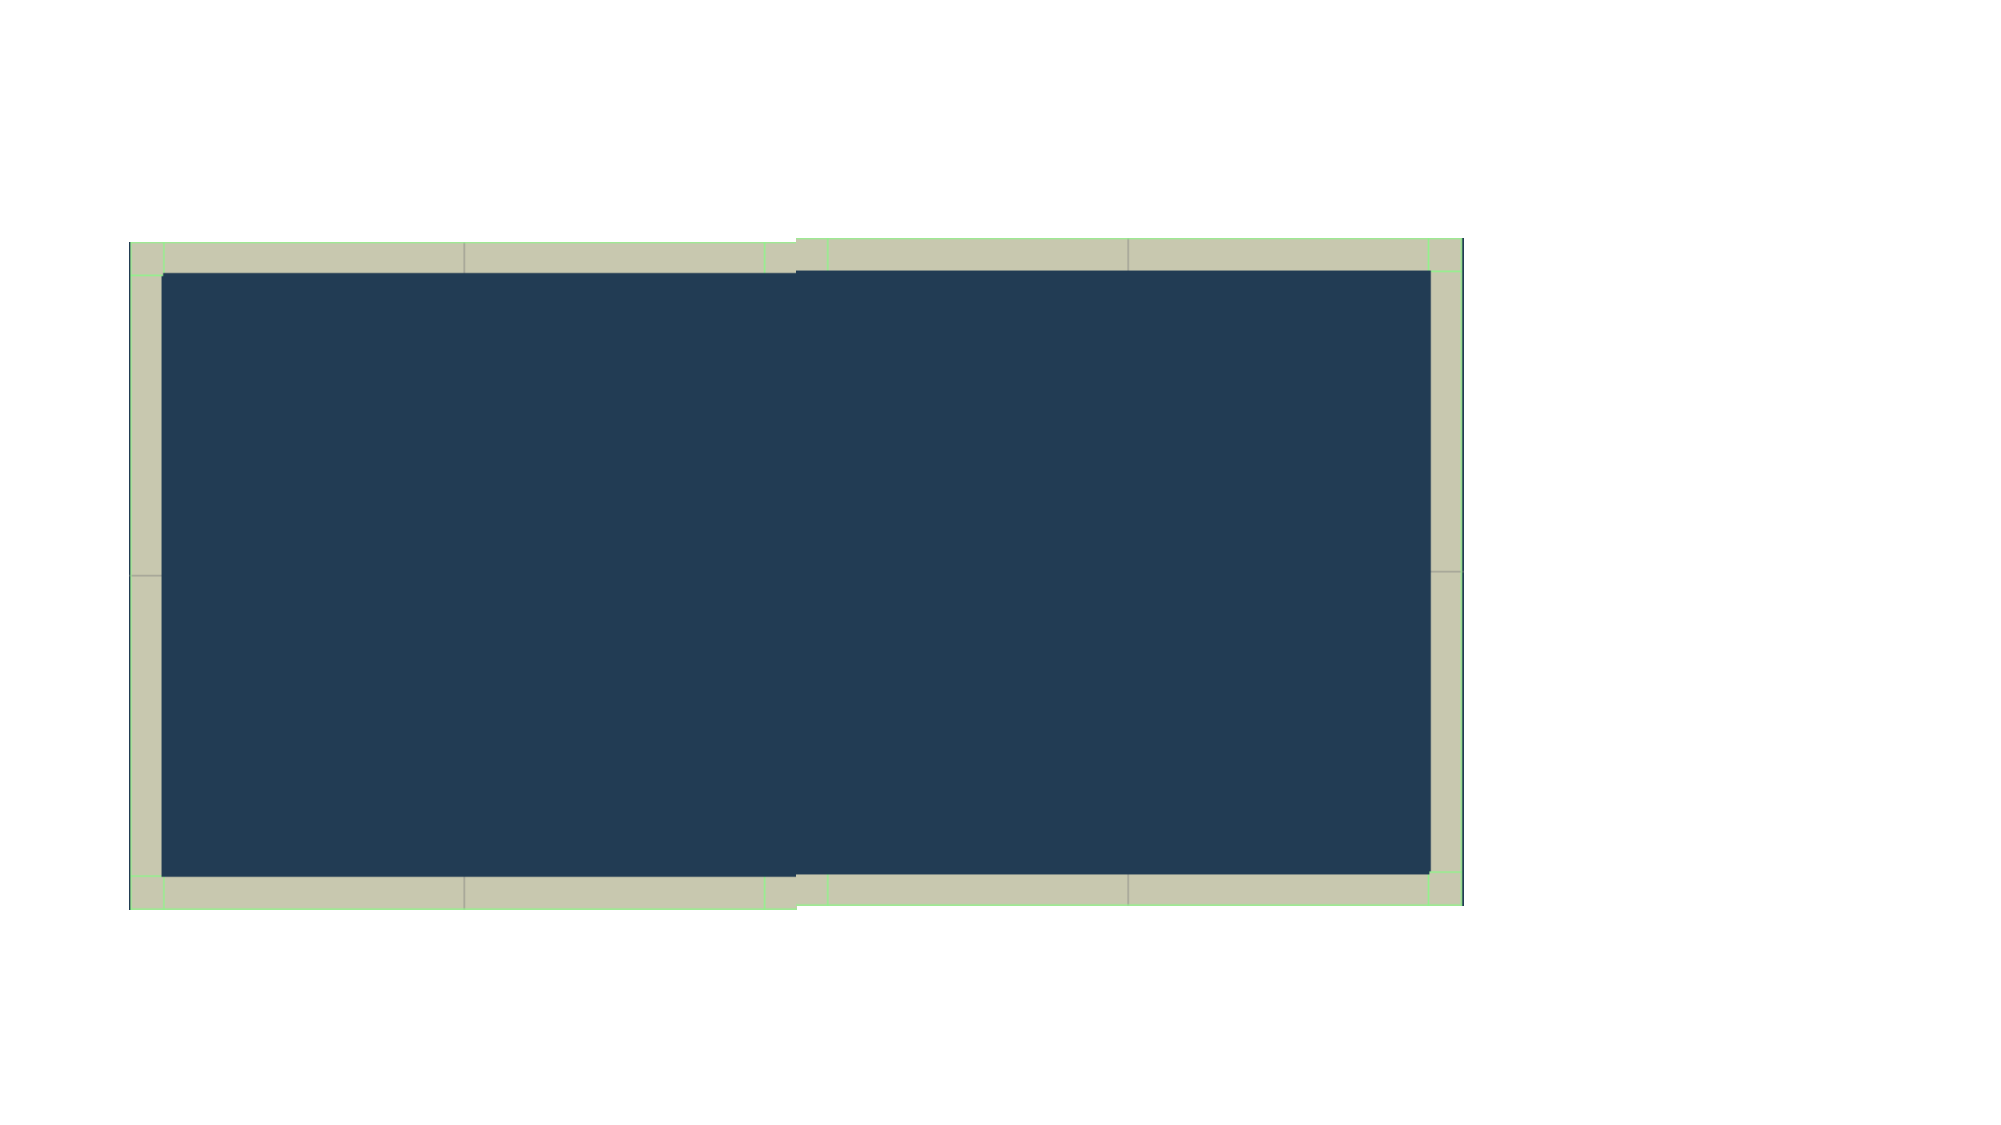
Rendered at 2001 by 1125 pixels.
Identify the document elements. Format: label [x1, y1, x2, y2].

picture [129, 238, 1464, 910]
